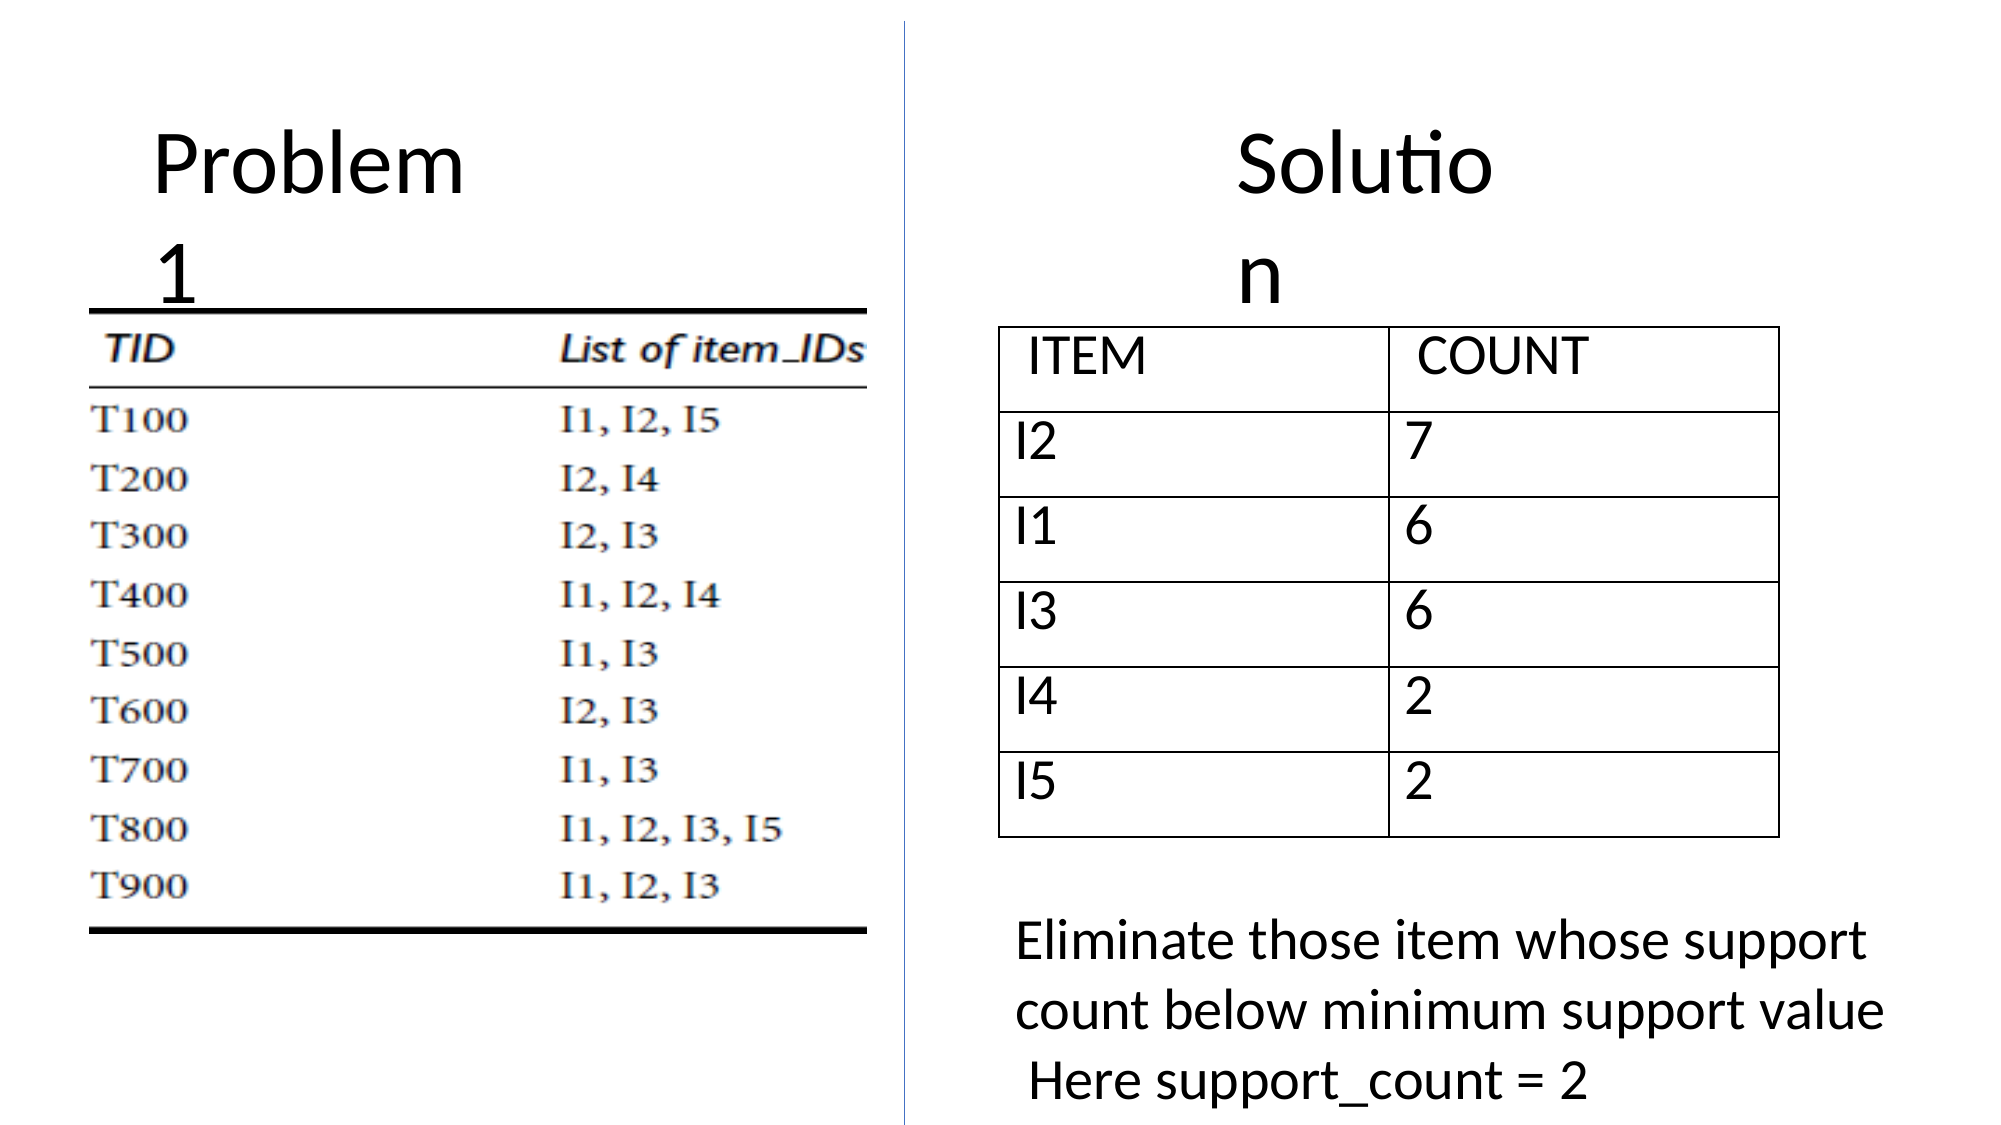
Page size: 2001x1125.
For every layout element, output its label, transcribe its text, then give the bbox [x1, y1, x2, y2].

text_box Eliminate those item whose support count below minimum support value Here support_count = 2 [1013, 899, 1891, 1112]
table_cell I3 [1000, 583, 1388, 666]
table_cell 6 [1390, 583, 1778, 666]
text_box Solution [1234, 100, 1543, 323]
title Problem 1 [150, 100, 531, 306]
table_cell 2 [1390, 668, 1778, 751]
table_cell I5 [1000, 753, 1388, 836]
table_cell I4 [1000, 668, 1388, 751]
table_cell I2 [1000, 413, 1388, 496]
table_cell 6 [1390, 498, 1778, 581]
table_header COUNT [1390, 328, 1778, 411]
table_header ITEM [1000, 328, 1388, 411]
table_cell 7 [1390, 413, 1778, 496]
table_cell 2 [1390, 753, 1778, 836]
table_cell I1 [1000, 498, 1388, 581]
picture [88, 308, 867, 934]
